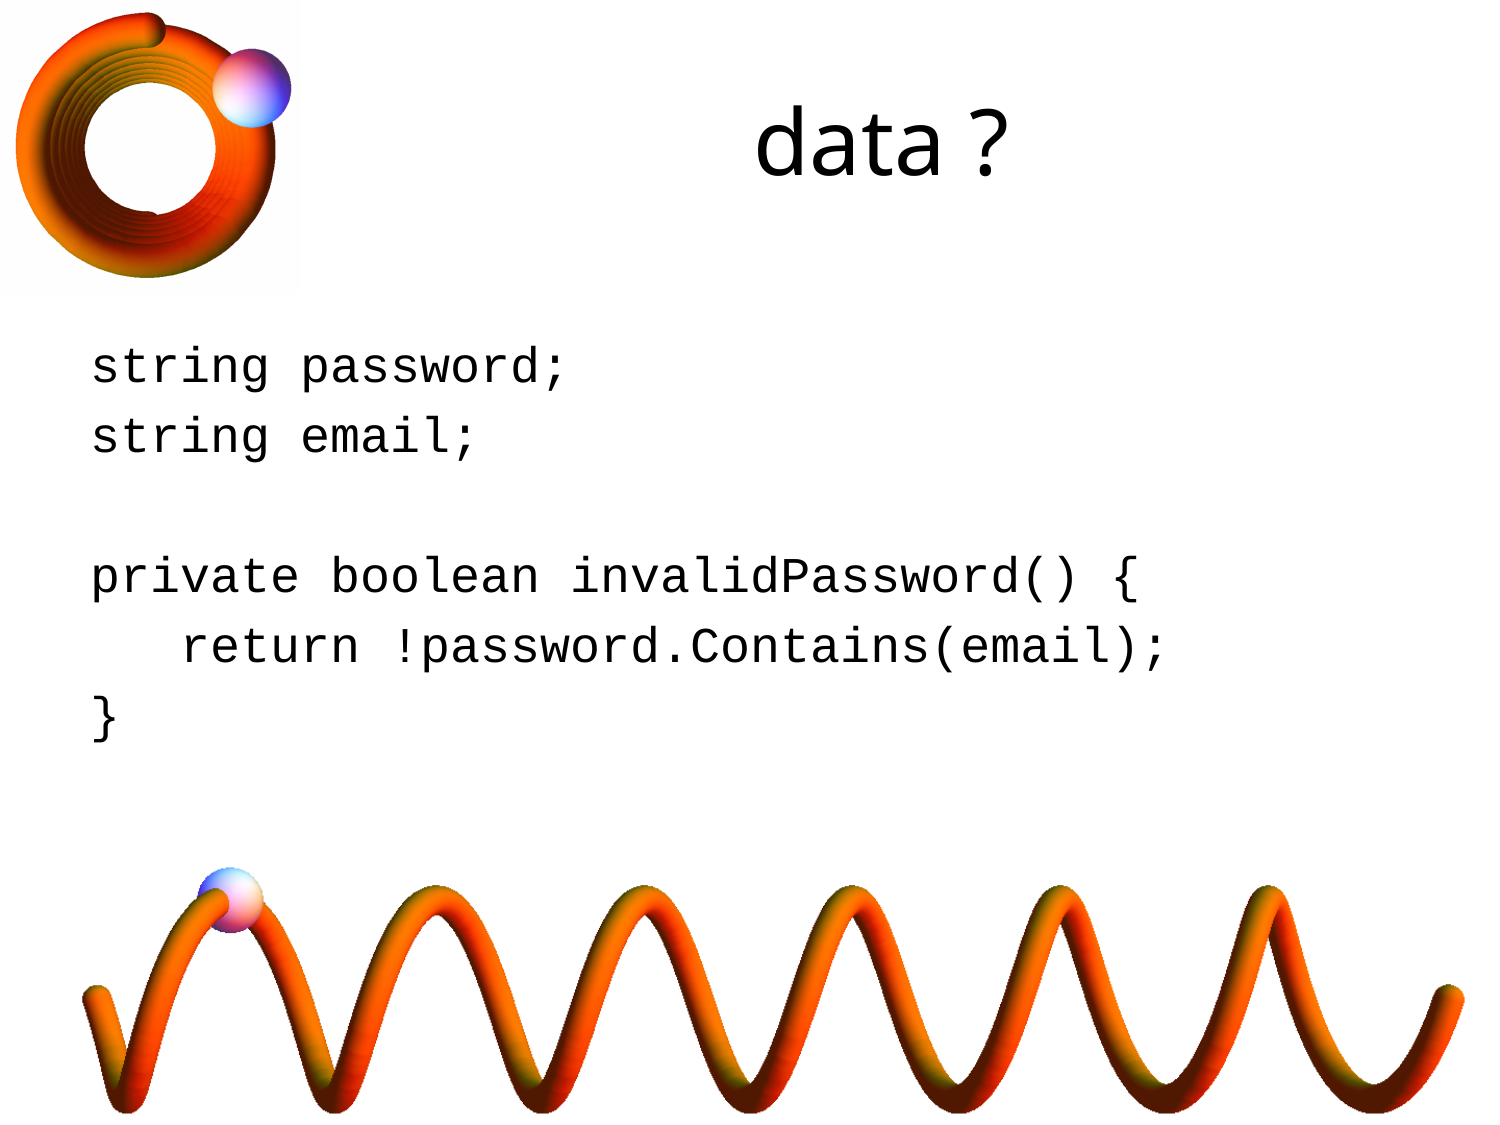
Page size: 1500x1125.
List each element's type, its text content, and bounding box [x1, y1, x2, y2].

list string password; string email; private boolean invalidPassword() { return !password.Contains(email); } [75, 324, 1425, 855]
title data ? [304, 45, 1463, 233]
picture [0, 857, 1500, 1125]
picture [0, 0, 301, 295]
